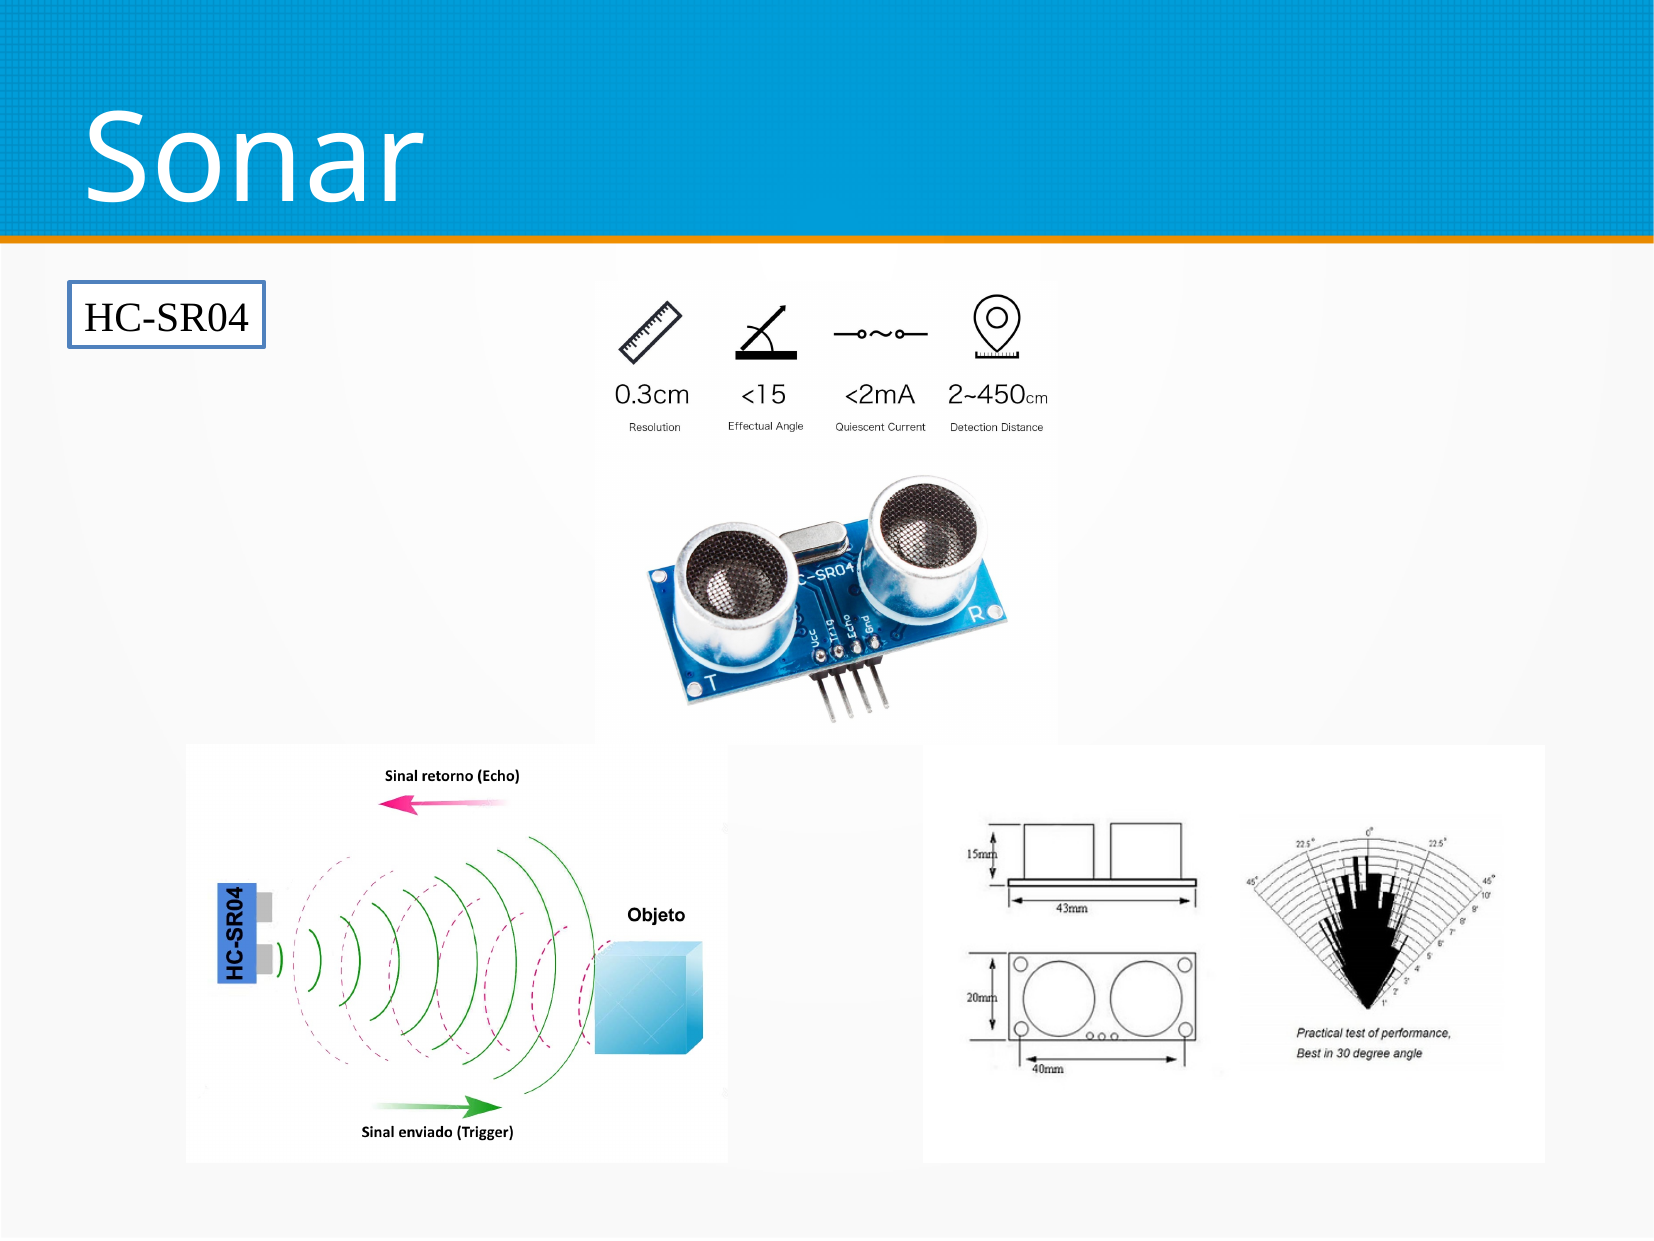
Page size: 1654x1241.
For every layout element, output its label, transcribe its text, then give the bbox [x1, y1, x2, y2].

picture [0, 236, 1654, 1241]
text_box Sonar [82, 19, 1571, 227]
text_box HC-SR04 [67, 280, 266, 349]
